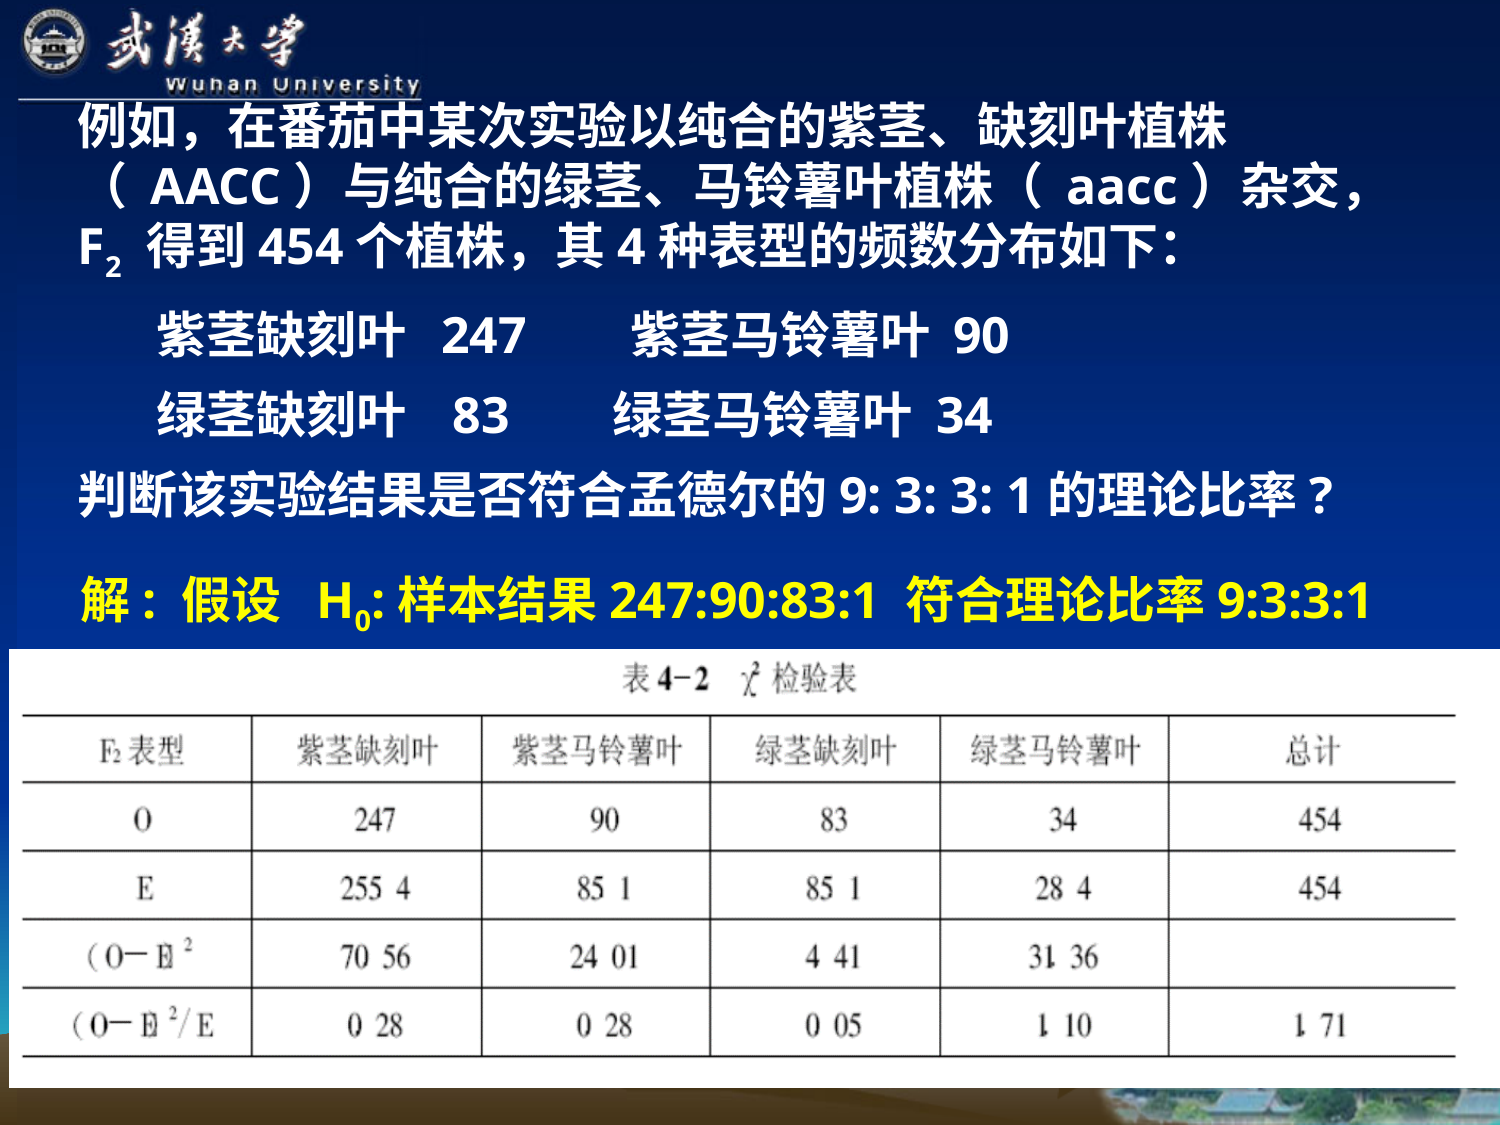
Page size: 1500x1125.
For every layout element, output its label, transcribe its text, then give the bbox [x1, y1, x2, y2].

picture [9, 4, 1500, 1125]
text_box 解: 假设 H0:样本结果247:90:83:1 符合理论比率9:3:3:1 [65, 562, 1454, 639]
list 例如，在番茄中某次实验以纯合的紫茎、缺刻叶植株（ AACC）与纯合的绿茎、马铃薯叶植株（ aacc）杂交，F2 得到454个植株，其4种表型的频数分布如下： 紫茎缺刻叶 247 紫茎马铃薯叶 90 绿茎缺刻叶 83 绿茎马铃薯叶 34 判断该实验结果是否符合孟德尔的9: 3: 3: 1的理论比率? [62, 87, 1413, 563]
